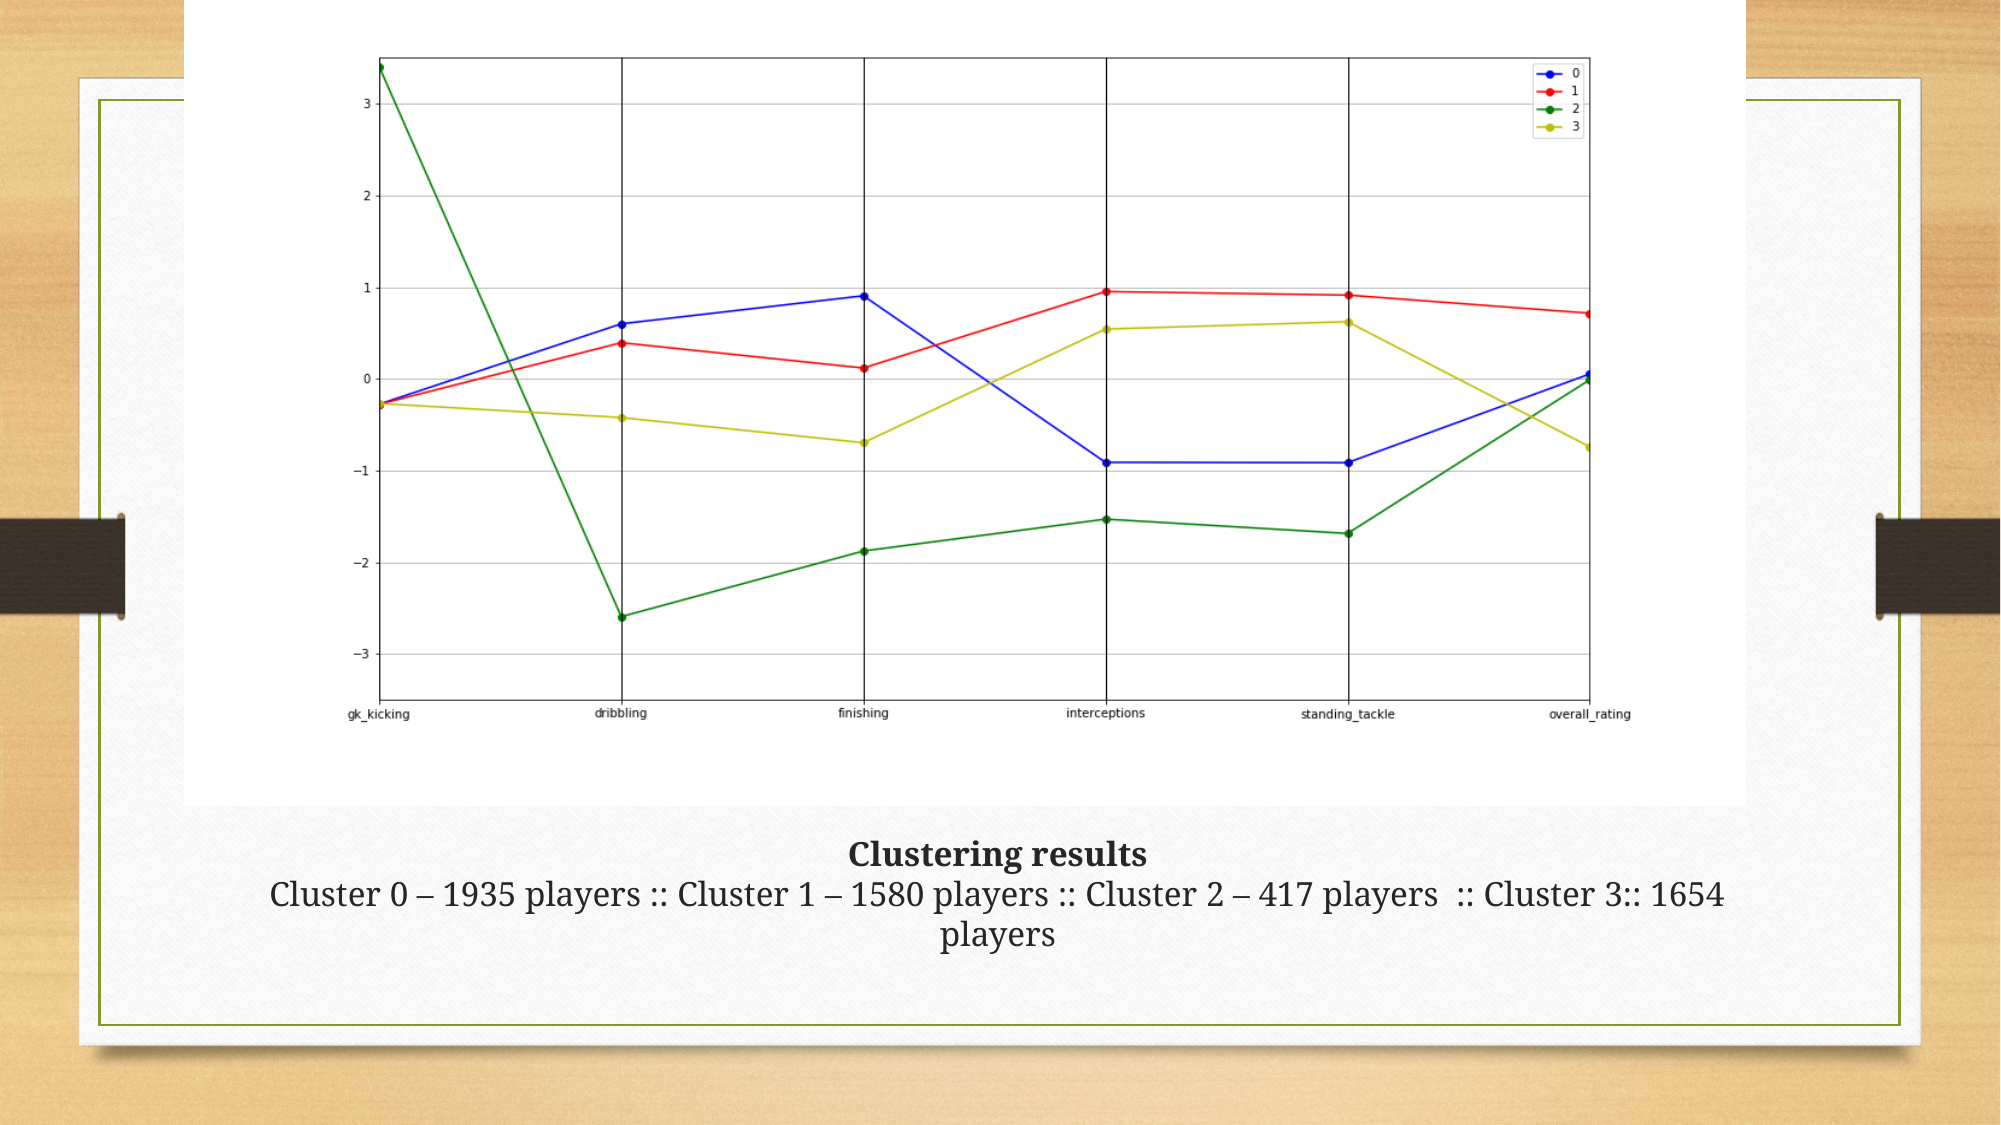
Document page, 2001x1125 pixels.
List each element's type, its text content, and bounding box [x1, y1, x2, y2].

title Clustering results Cluster 0 – 1935 players :: Cluster 1 – 1580 players :: Cluster 2 – 417 players :: Cluster 3:: 1654 players [209, 822, 1787, 961]
picture [0, 0, 2001, 1125]
